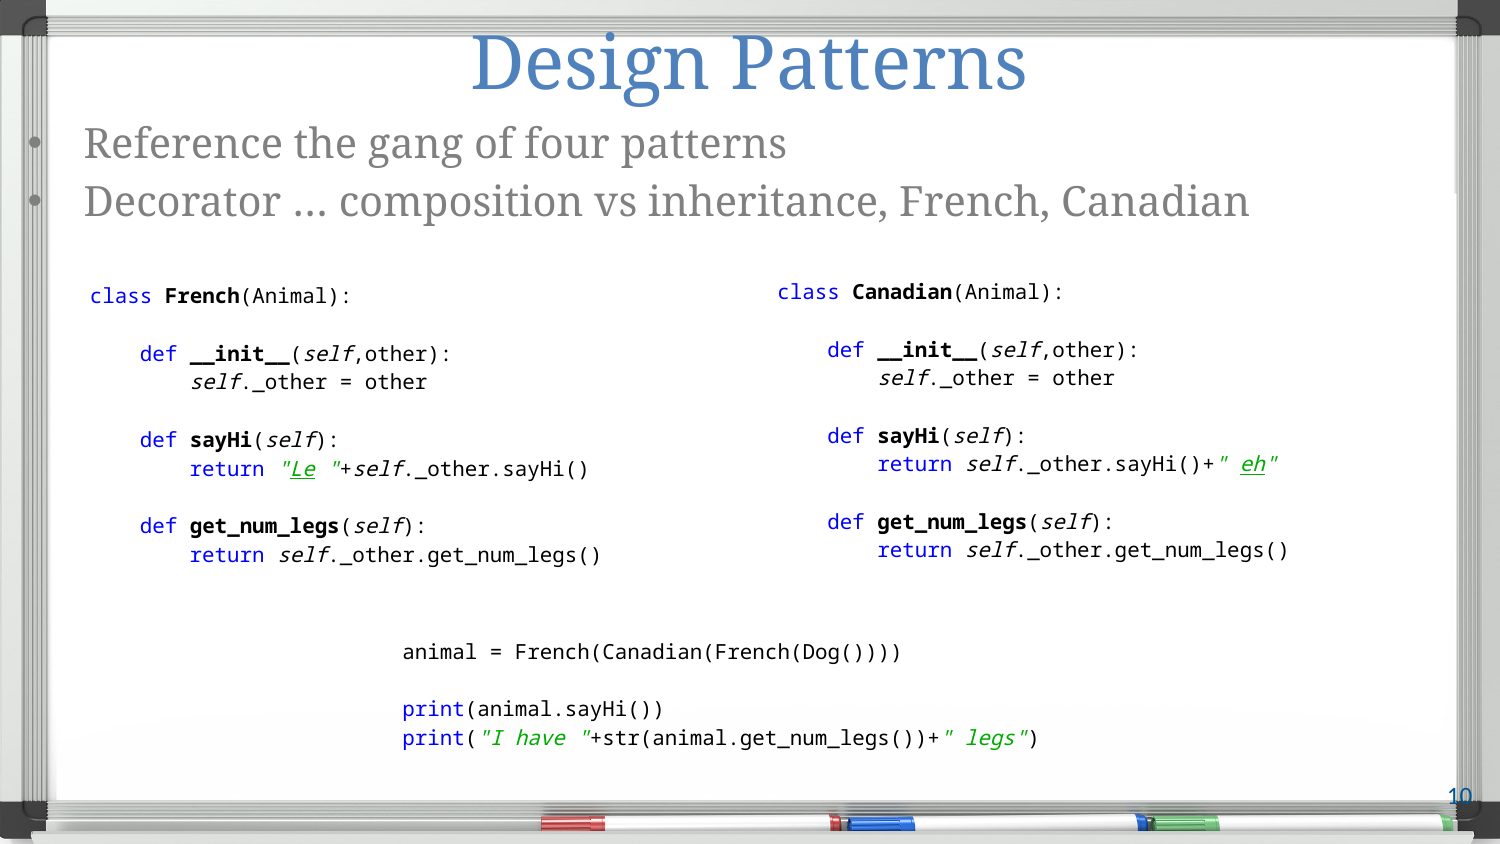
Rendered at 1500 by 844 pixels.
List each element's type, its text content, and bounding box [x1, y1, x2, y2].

title Design Patterns [12, 9, 1488, 109]
picture [0, 0, 1500, 844]
text_box animal = French(Canadian(French(Dog()))) print(animal.sayHi()) print("I have "+str(animal.get_num_legs())+" legs") [387, 627, 1138, 757]
text_box class French(Animal): def __init__(self,other): self._other = other def sayHi(self): return "Le "+self._other.sayHi() def get_num_legs(self): return self._other.get_num_legs() [74, 271, 750, 603]
text_box class Canadian(Animal): def __init__(self,other): self._other = other def sayHi(self): return self._other.sayHi()+" eh" def get_num_legs(self): return self._other.get_num_legs() [762, 239, 1438, 570]
list Reference the gang of four patterns Decorator … composition vs inheritance, French, Canadian [12, 109, 1488, 310]
slide_number 10 [1387, 771, 1488, 817]
